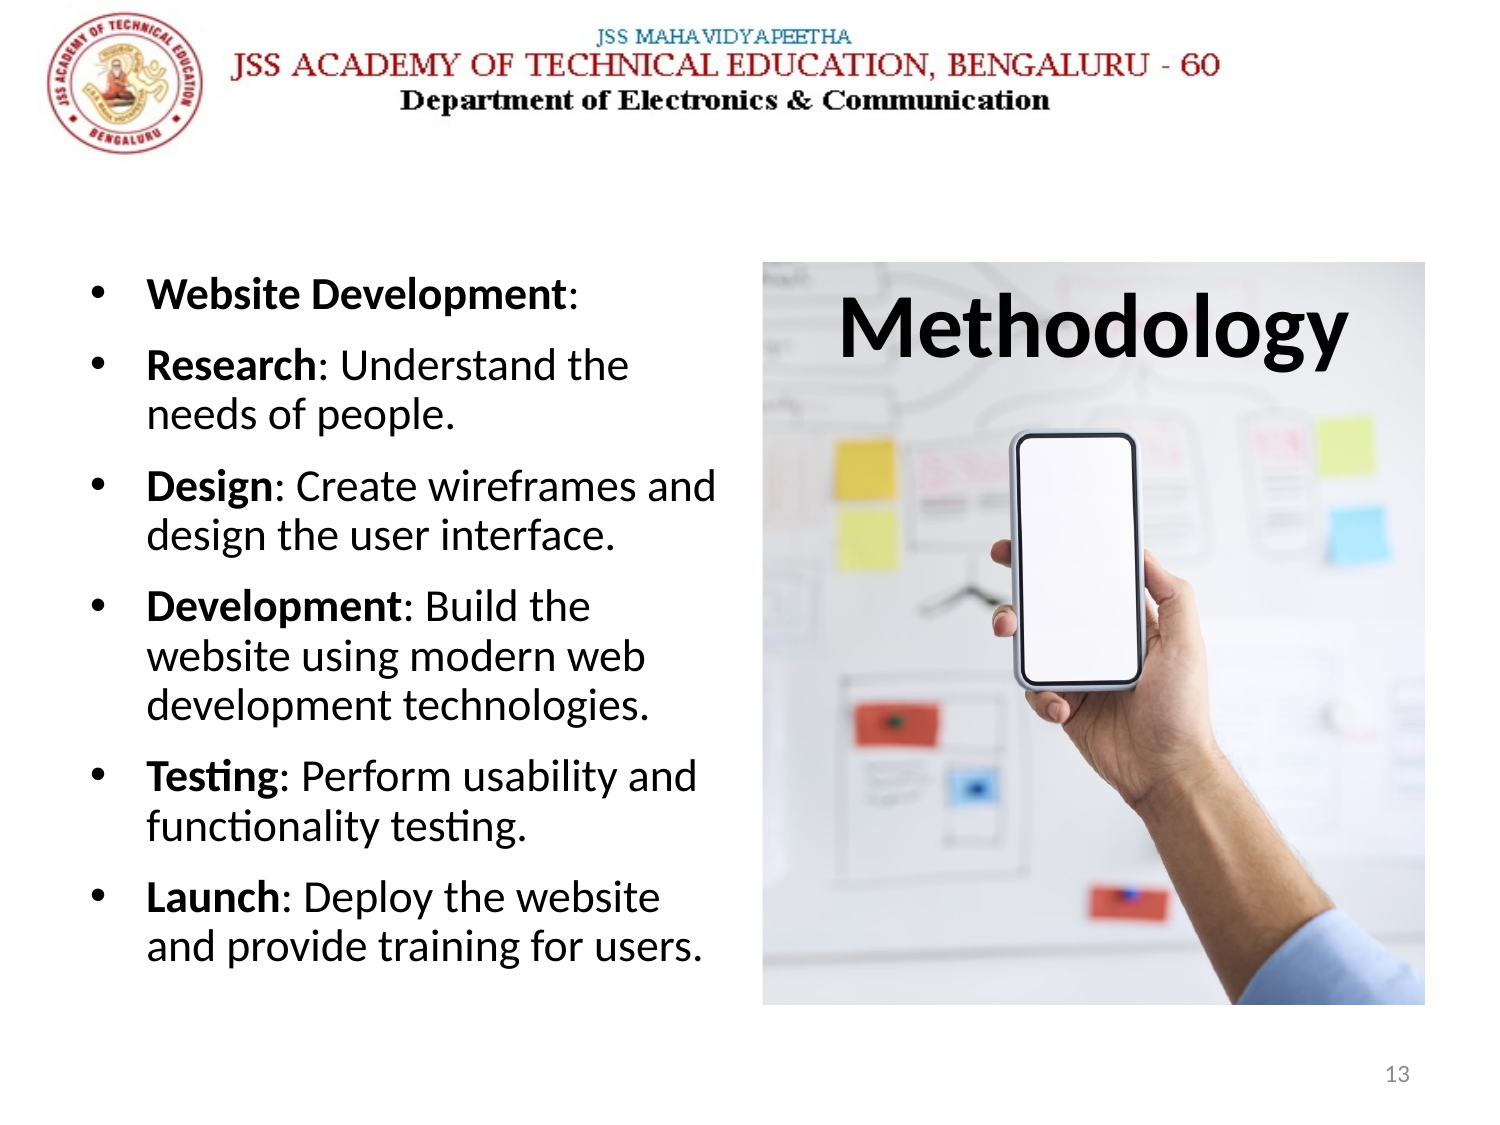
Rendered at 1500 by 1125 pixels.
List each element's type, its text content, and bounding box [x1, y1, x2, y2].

slide_number 13 [1074, 1042, 1425, 1103]
picture [37, 0, 1225, 163]
picture [762, 262, 1426, 1006]
text_box Website Development: Research: Understand the needs of people. Design: Create wireframes and design the user interface. Development: Build the website using modern web development technologies. Testing: Perform usability and functionality testing. Launch: Deploy the website and provide training for users. [74, 262, 738, 1005]
text_box Methodology [418, 226, 1500, 414]
